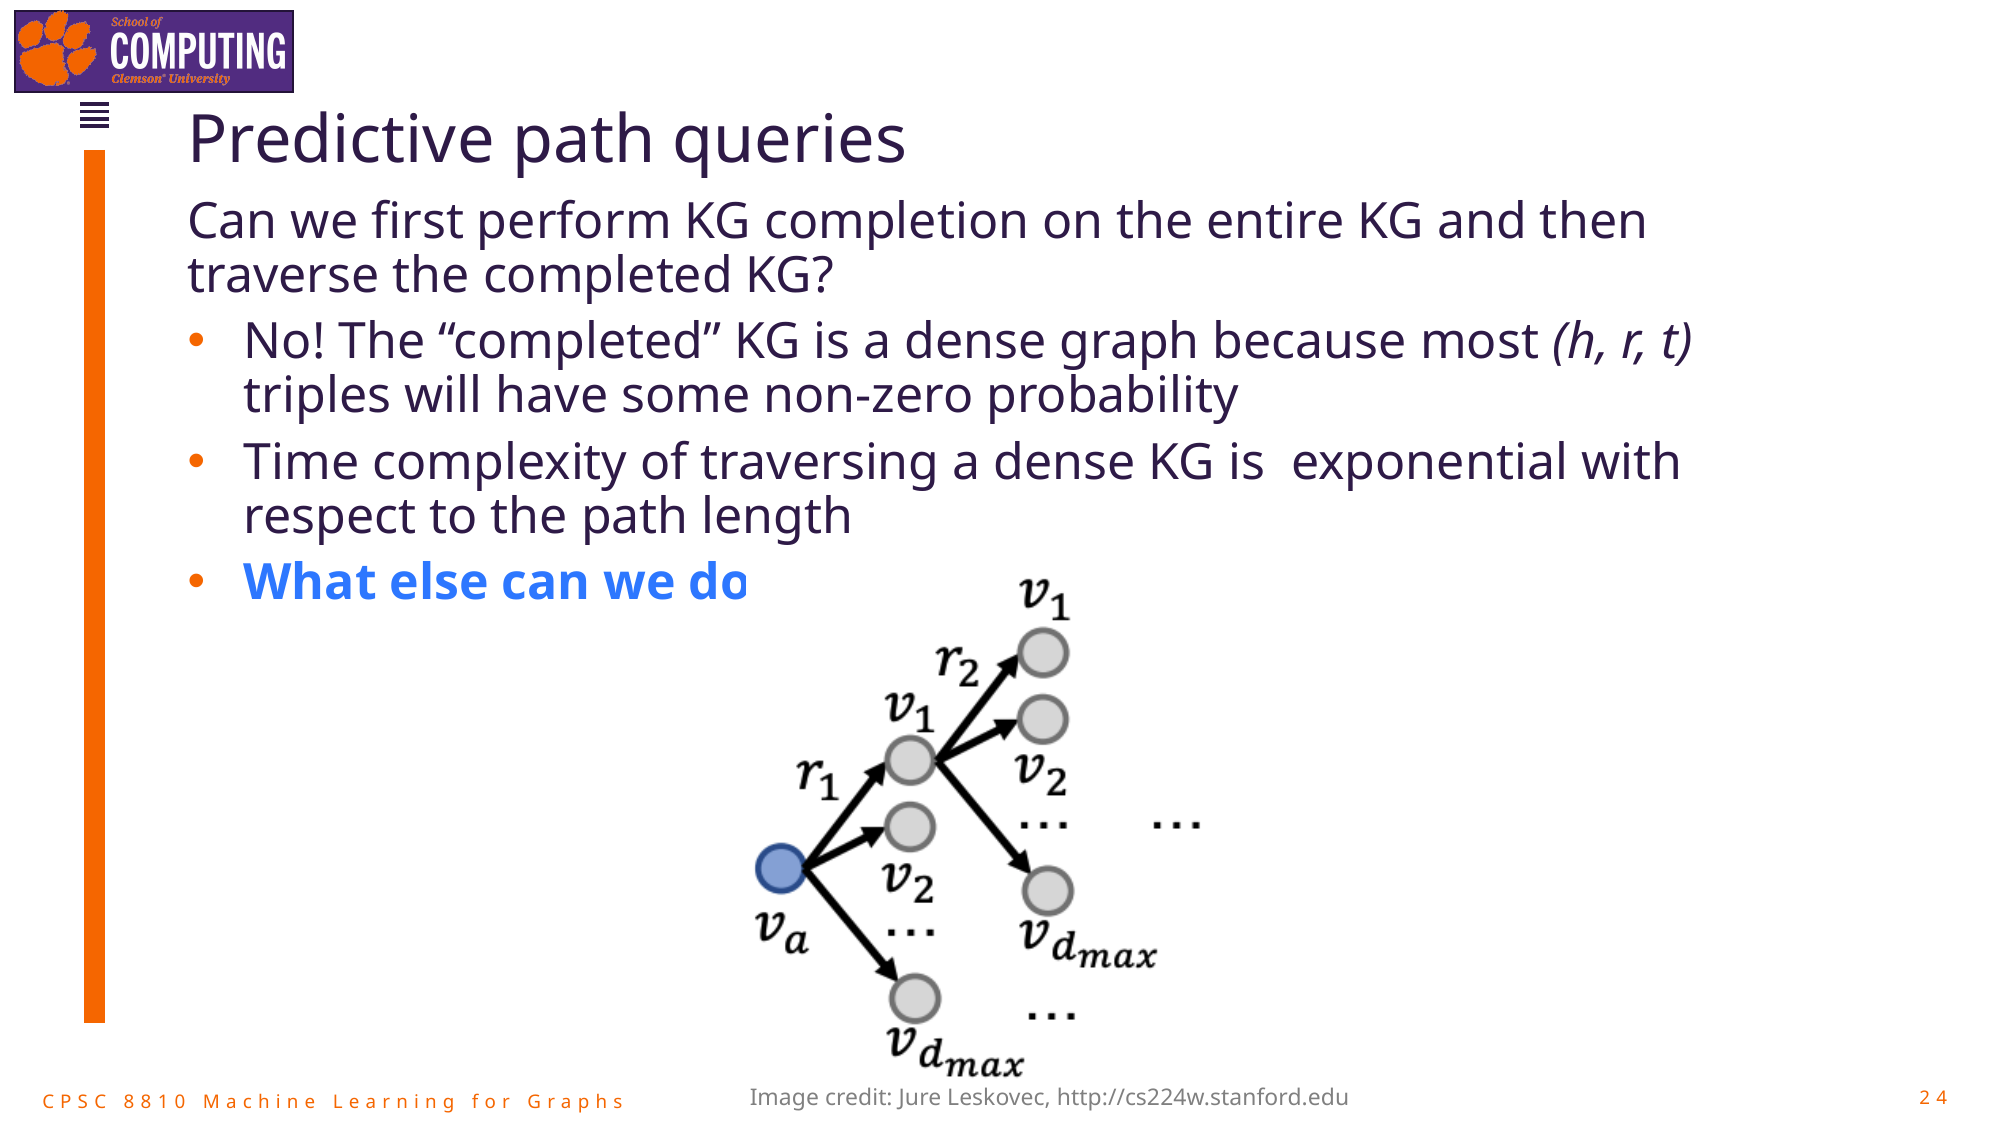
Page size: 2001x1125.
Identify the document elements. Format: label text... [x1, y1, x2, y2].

title Predictive path queries [187, 104, 1913, 178]
text_box Image credit: Jure Leskovec, http://cs224w.stanford.edu [734, 1075, 1365, 1118]
picture [746, 562, 1208, 1083]
picture [18, 10, 285, 86]
